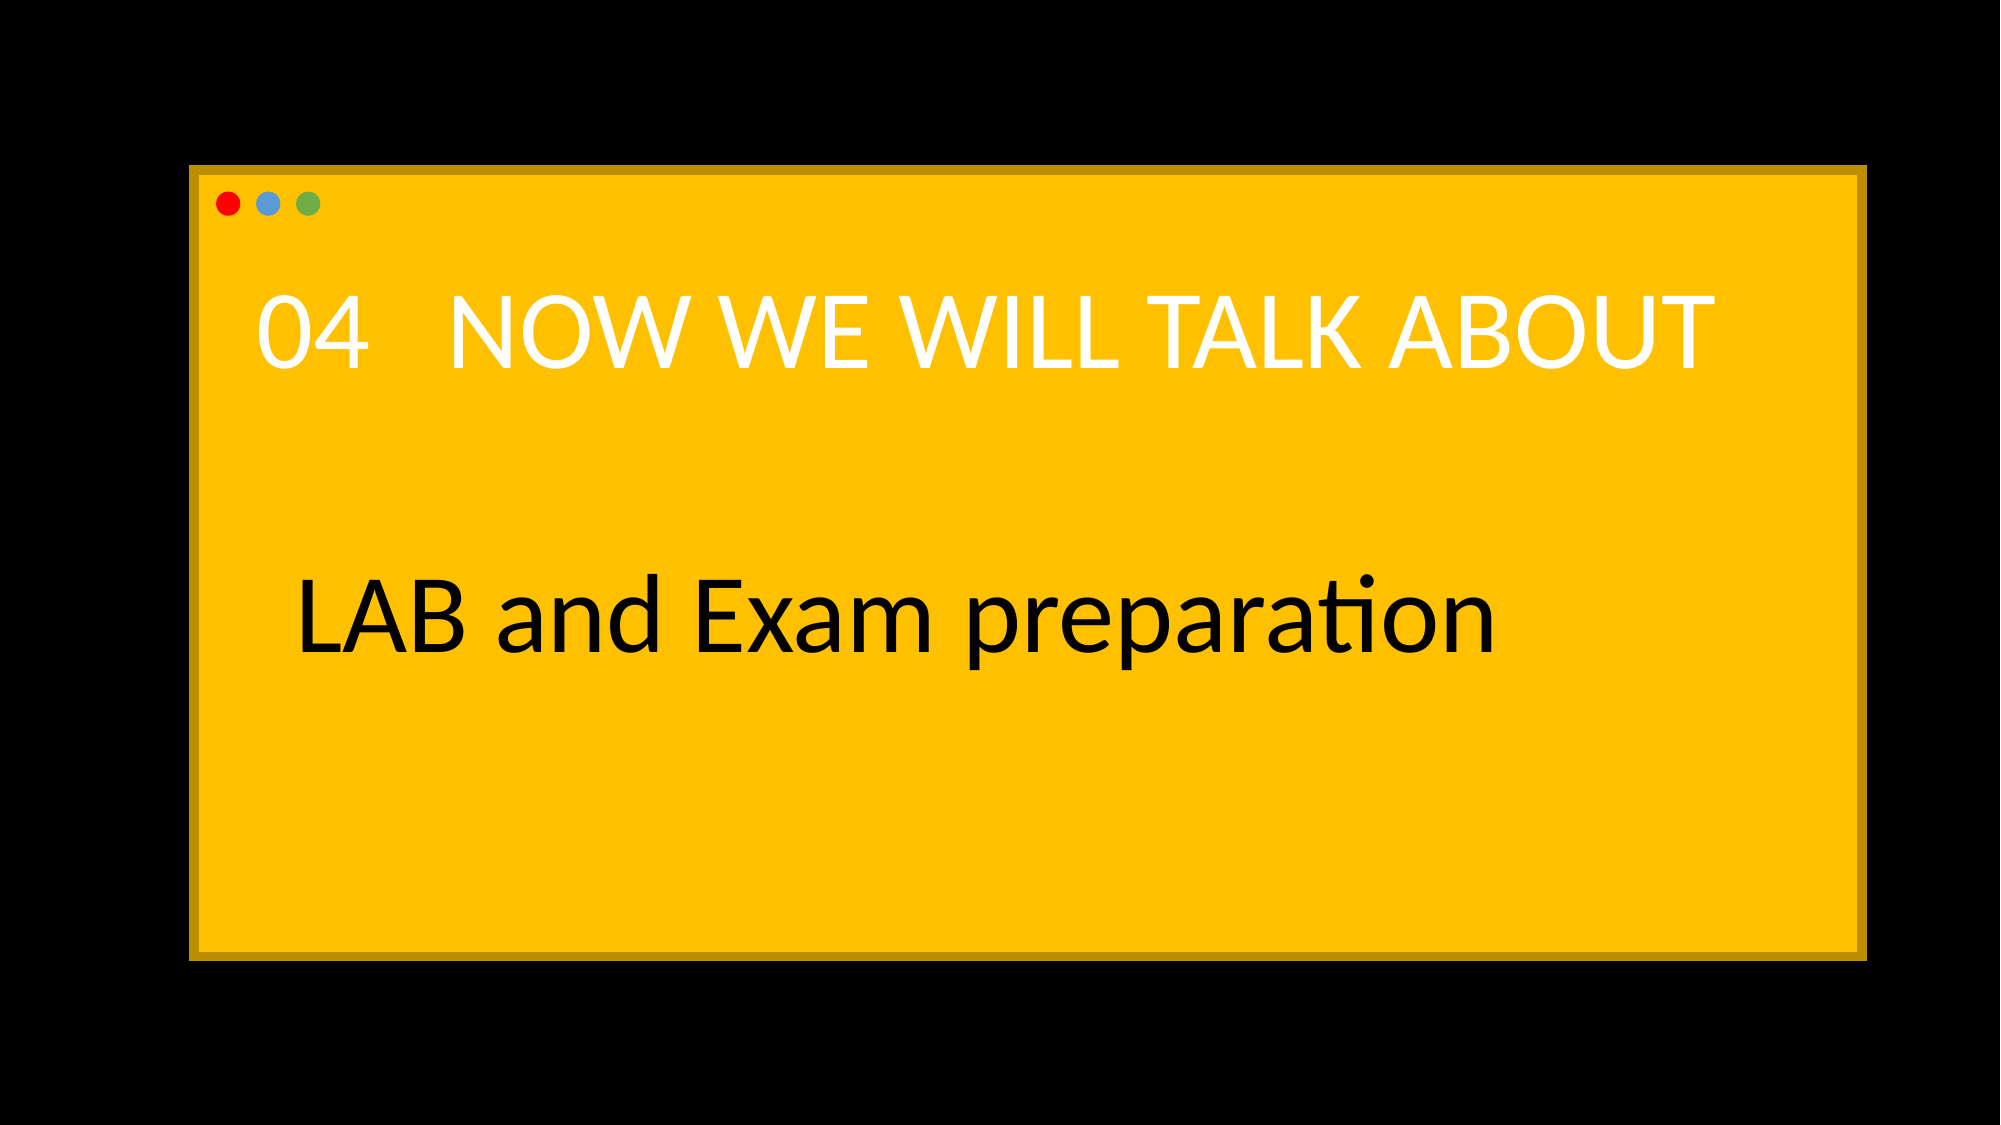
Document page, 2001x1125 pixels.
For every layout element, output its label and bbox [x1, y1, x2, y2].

text_box [193, 170, 1863, 957]
